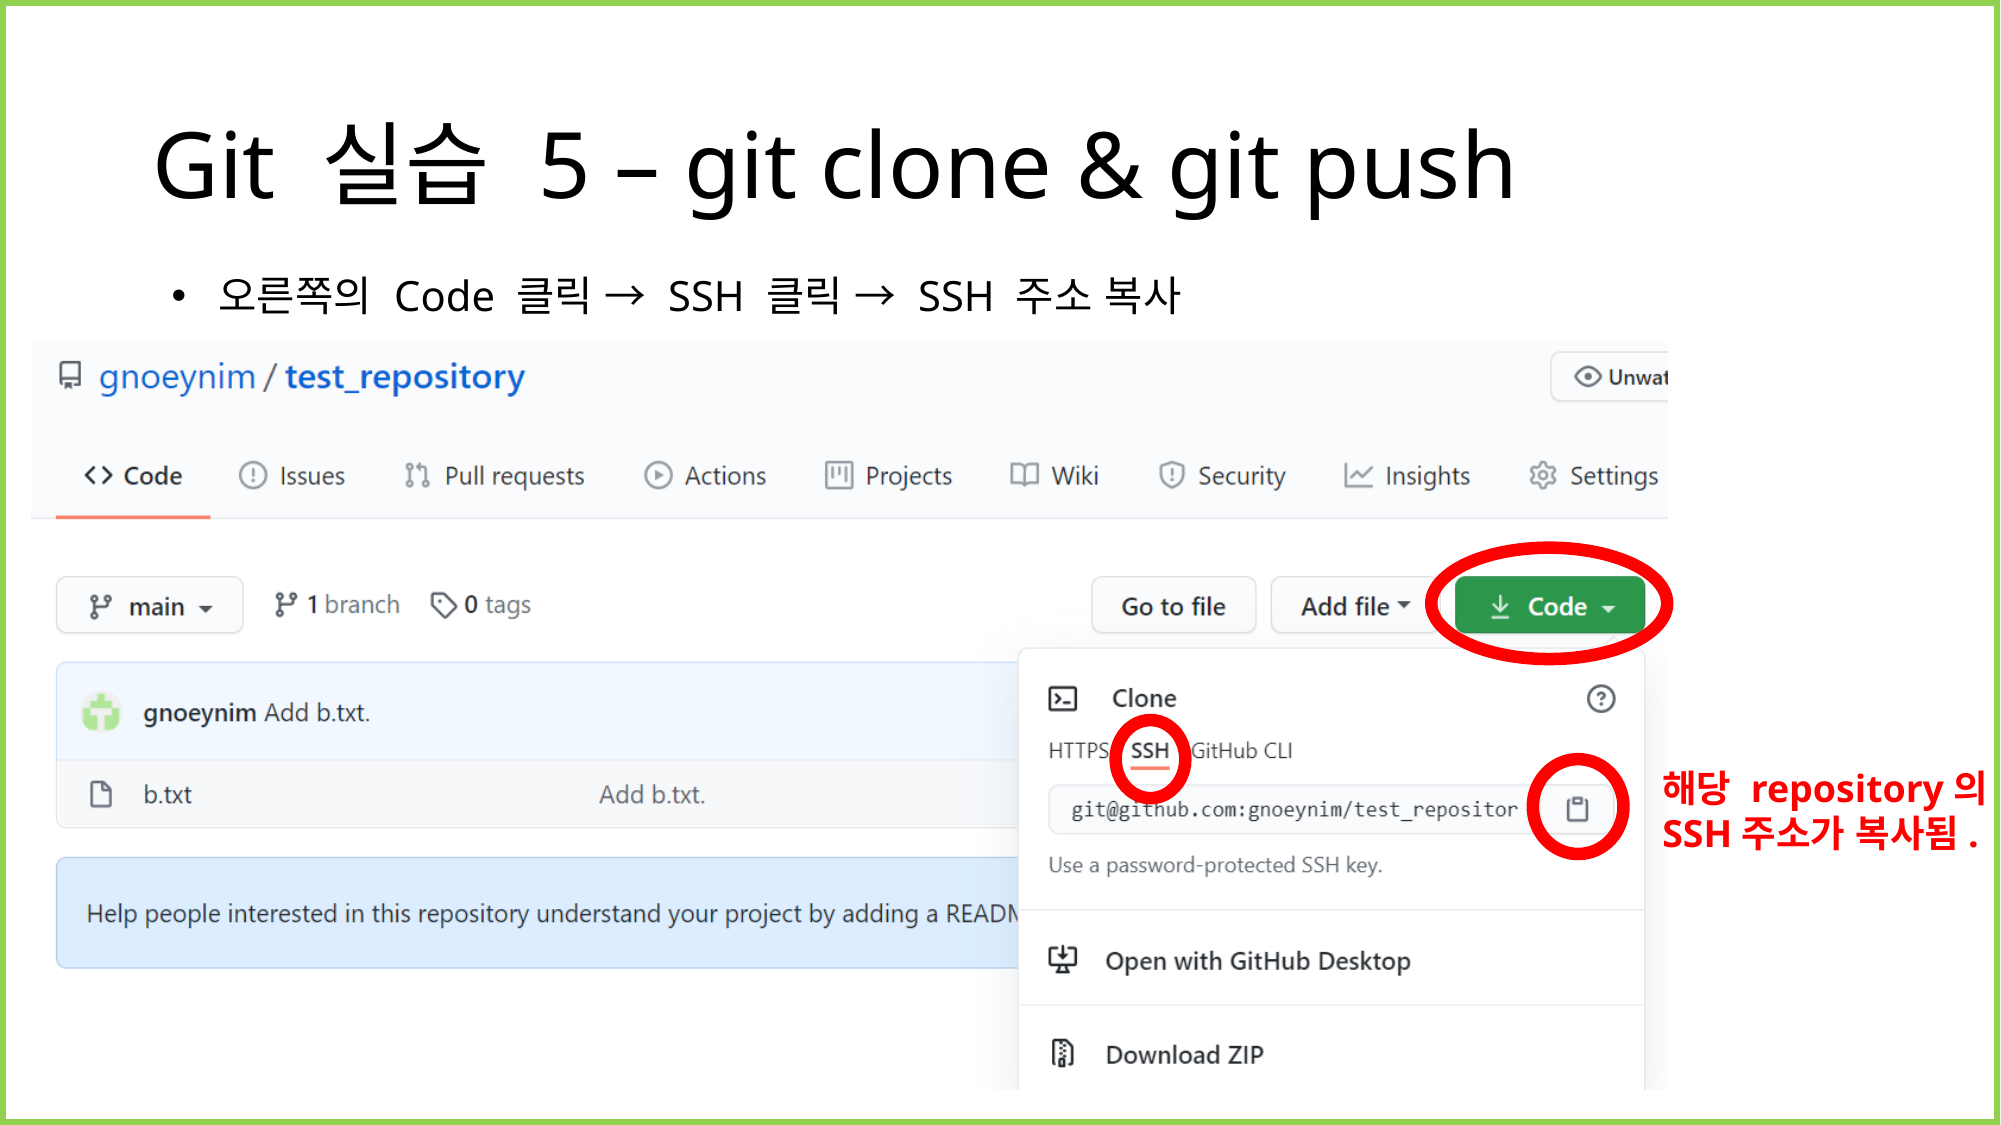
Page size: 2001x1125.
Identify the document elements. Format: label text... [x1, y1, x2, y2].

title Git 실습 5 – git clone & git push [137, 59, 1863, 278]
text_box 오른쪽의 Code 클릭 → SSH 클릭 → SSH 주소 복사 [156, 278, 1197, 328]
text_box 해당 repository의 SSH주소가 복사됨. [1668, 757, 2000, 907]
picture [31, 342, 1668, 1090]
